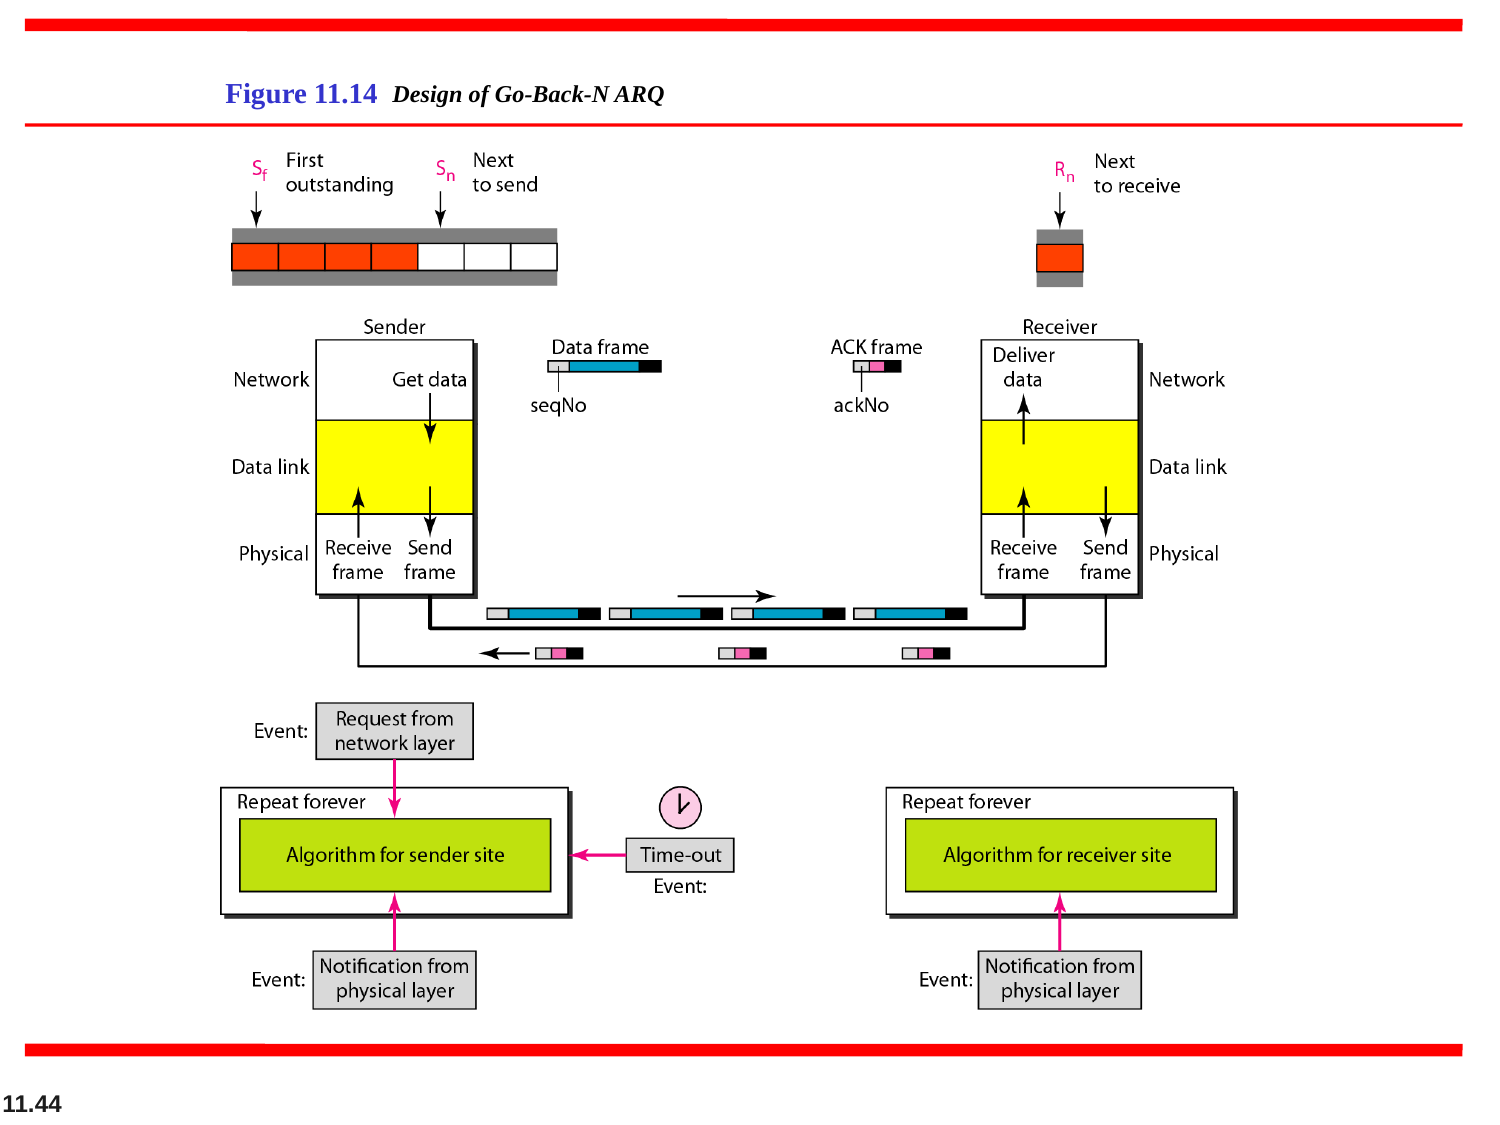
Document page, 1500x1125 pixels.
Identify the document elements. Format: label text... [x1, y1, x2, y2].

slide_number 11.44 [0, 1050, 300, 1125]
text_box Figure 11.14 Design of Go-Back-N ARQ [210, 37, 680, 117]
picture [220, 149, 1238, 1010]
